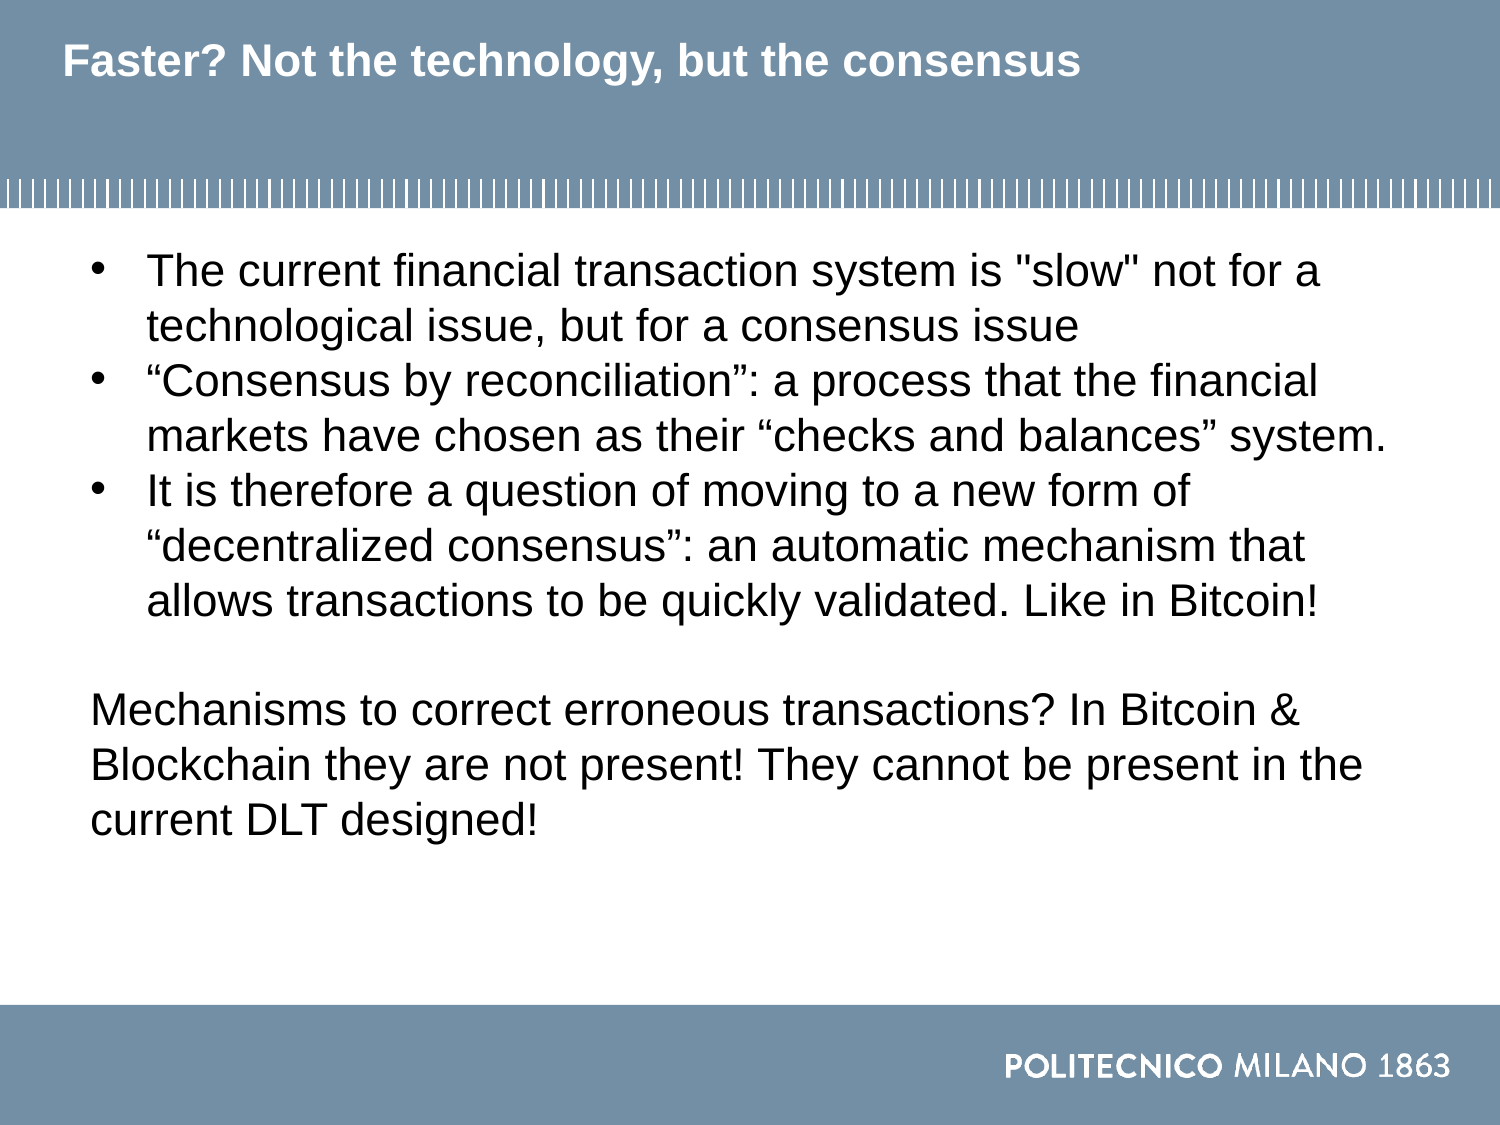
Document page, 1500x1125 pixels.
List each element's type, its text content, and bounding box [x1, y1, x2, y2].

picture [999, 1041, 1456, 1089]
title Faster? Not the technology, but the consensus [47, 22, 1455, 161]
list The current financial transaction system is "slow" not for a technological issue, but for a consensus issue “Consensus by reconciliation”: a process that the financial markets have chosen as their “checks and balances” system. It is therefore a question of moving to a new form of “decentralized consensus”: an automatic mechanism that allows transactions to be quickly validated. Like in Bitcoin! Mechanisms to correct erroneous transactions? In Bitcoin & Blockchain they are not present! They cannot be present in the current DLT designed! [75, 232, 1441, 1005]
